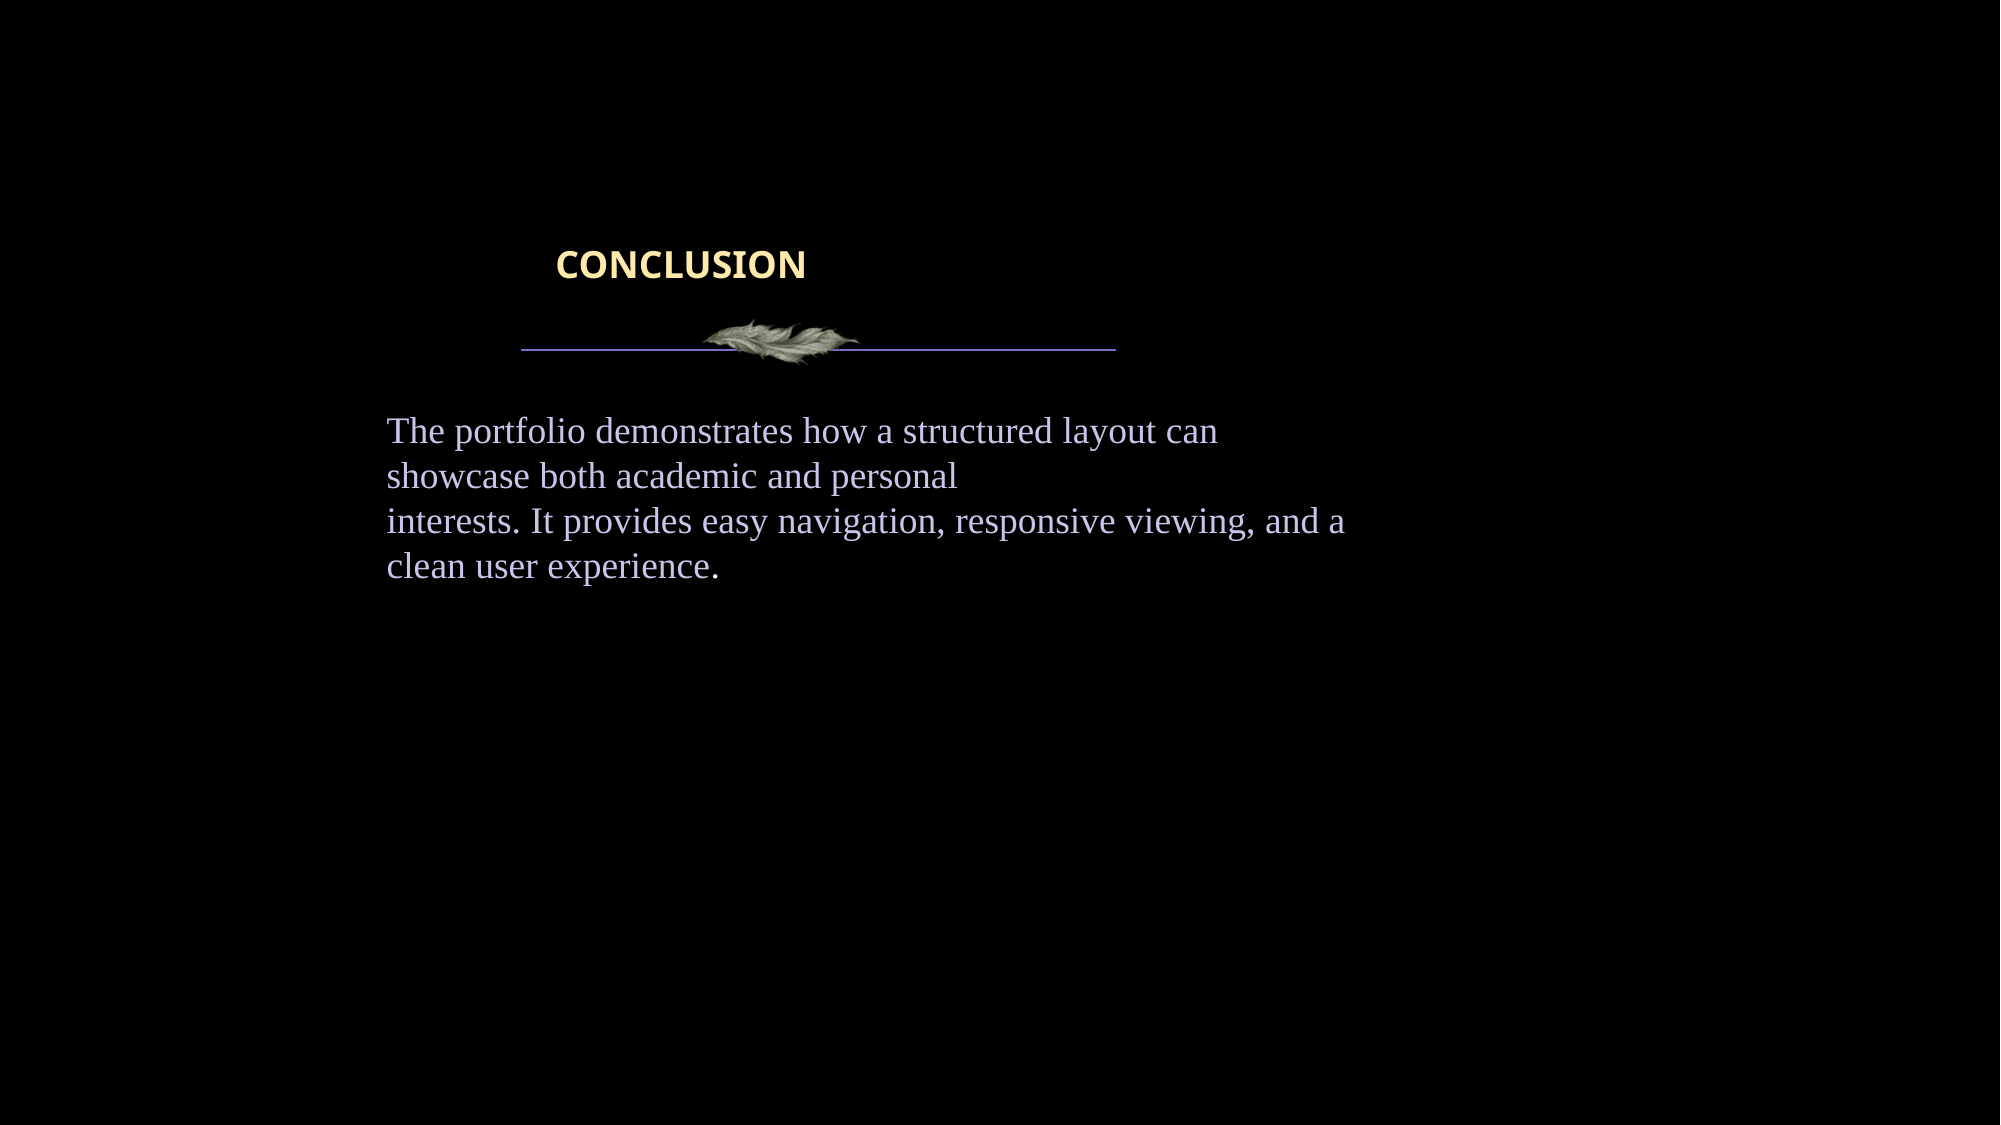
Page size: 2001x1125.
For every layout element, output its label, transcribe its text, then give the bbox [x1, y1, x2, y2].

text_box The portfolio demonstrates how a structured layout can showcase both academic and personal interests. It provides easy navigation, responsive viewing, and a clean user experience. [371, 398, 1372, 594]
picture [701, 318, 862, 366]
text_box CONCLUSION [540, 233, 1227, 294]
